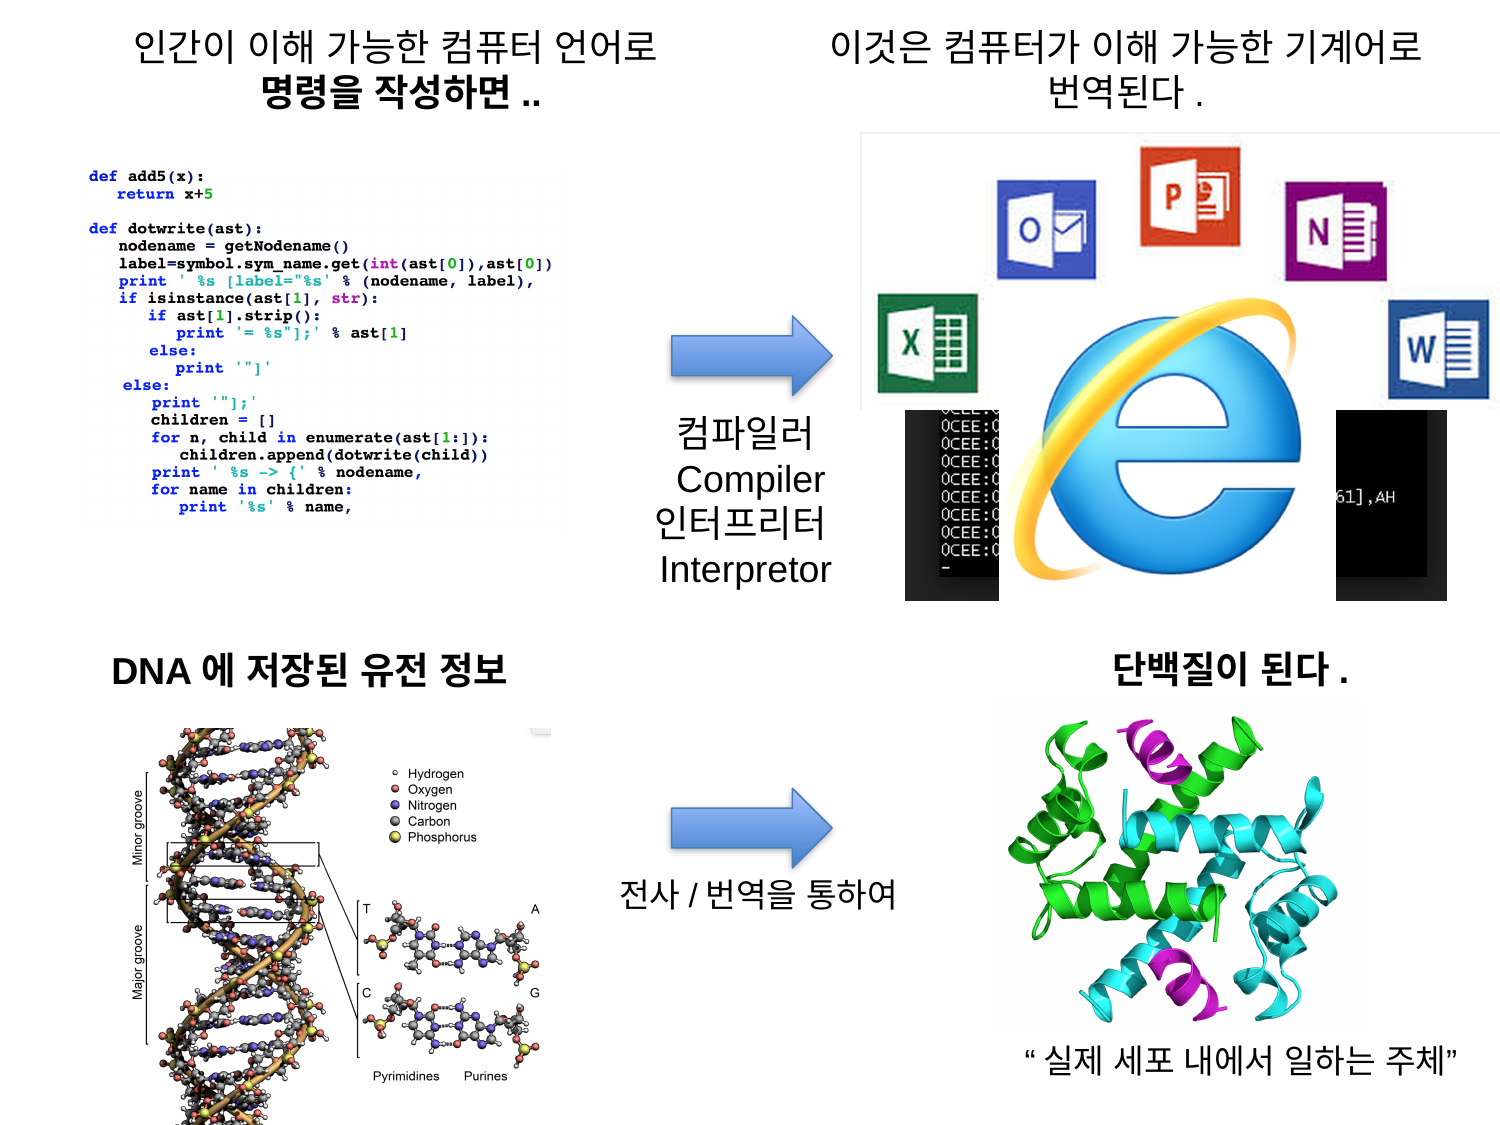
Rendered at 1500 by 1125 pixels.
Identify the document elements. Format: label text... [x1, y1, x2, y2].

text_box 전사/번역을 통하여 [604, 866, 923, 922]
text_box 이것은 컴퓨터가 이해 가능한 기계어로 번역된다. [814, 16, 1449, 122]
text_box 단백질이 된다. [1097, 638, 1365, 699]
text_box DNA에 저장된 유전 정보 [96, 639, 524, 700]
picture [98, 728, 551, 1125]
text_box “실제 세포 내에서 일하는 주체” [1009, 1032, 1473, 1088]
picture [86, 168, 563, 535]
text_box [671, 315, 833, 397]
text_box 인간이 이해 가능한 컴퓨터 언어로 명령을 작성하면.. [118, 16, 684, 122]
picture [993, 700, 1362, 1033]
picture [860, 131, 1500, 608]
text_box [670, 787, 833, 866]
text_box 컴파일러 Compiler 인터프리터 Interpretor [639, 402, 853, 598]
